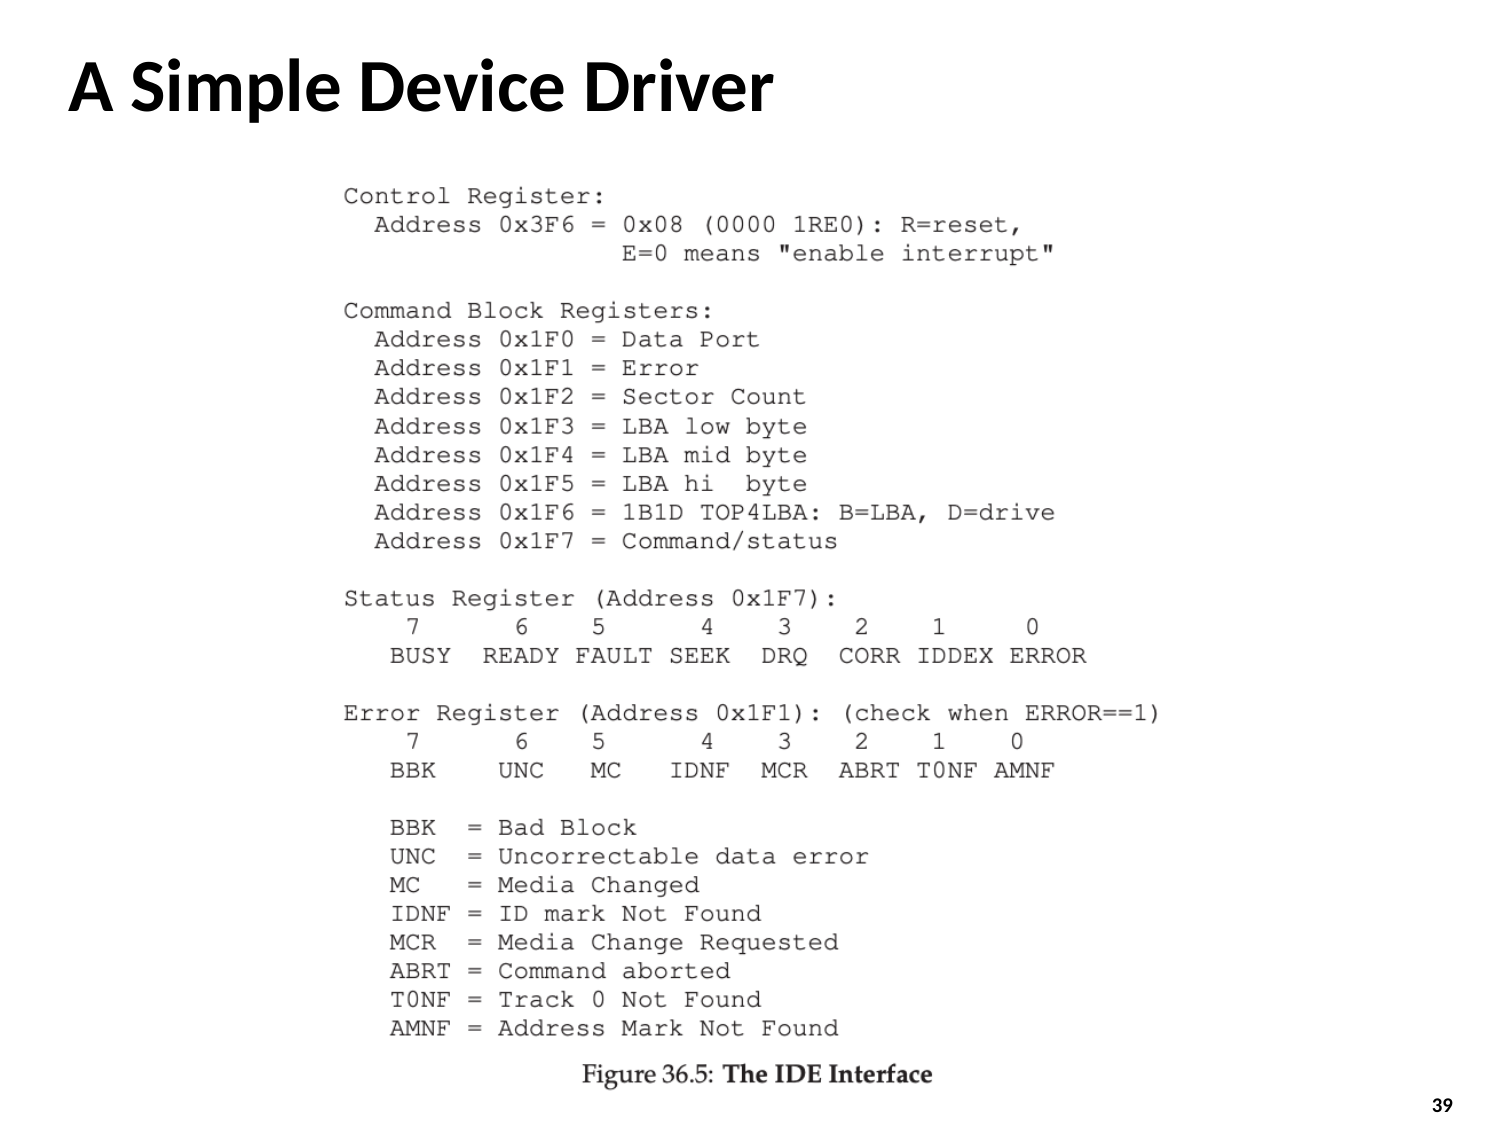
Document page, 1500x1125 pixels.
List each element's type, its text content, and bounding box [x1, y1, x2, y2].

title A Simple Device Driver [52, 18, 1299, 145]
picture [331, 170, 1169, 1102]
